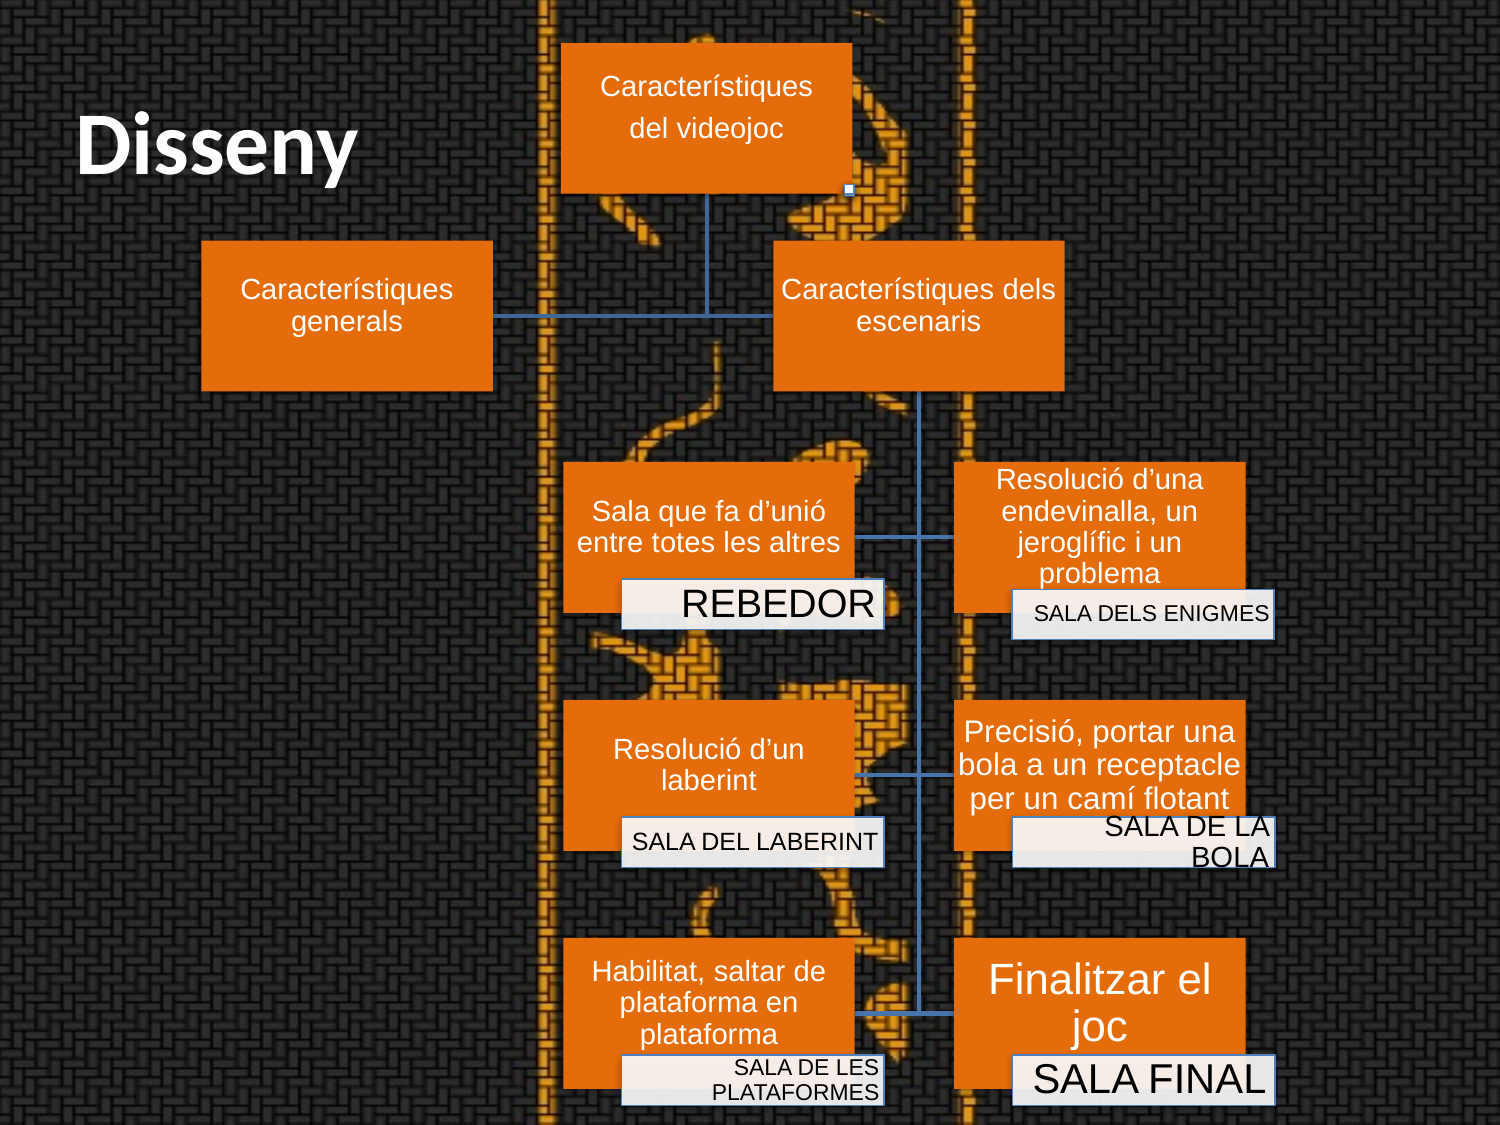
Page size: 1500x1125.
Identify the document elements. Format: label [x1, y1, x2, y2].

text_box [5, 18, 1471, 1107]
picture [0, 0, 1500, 1125]
